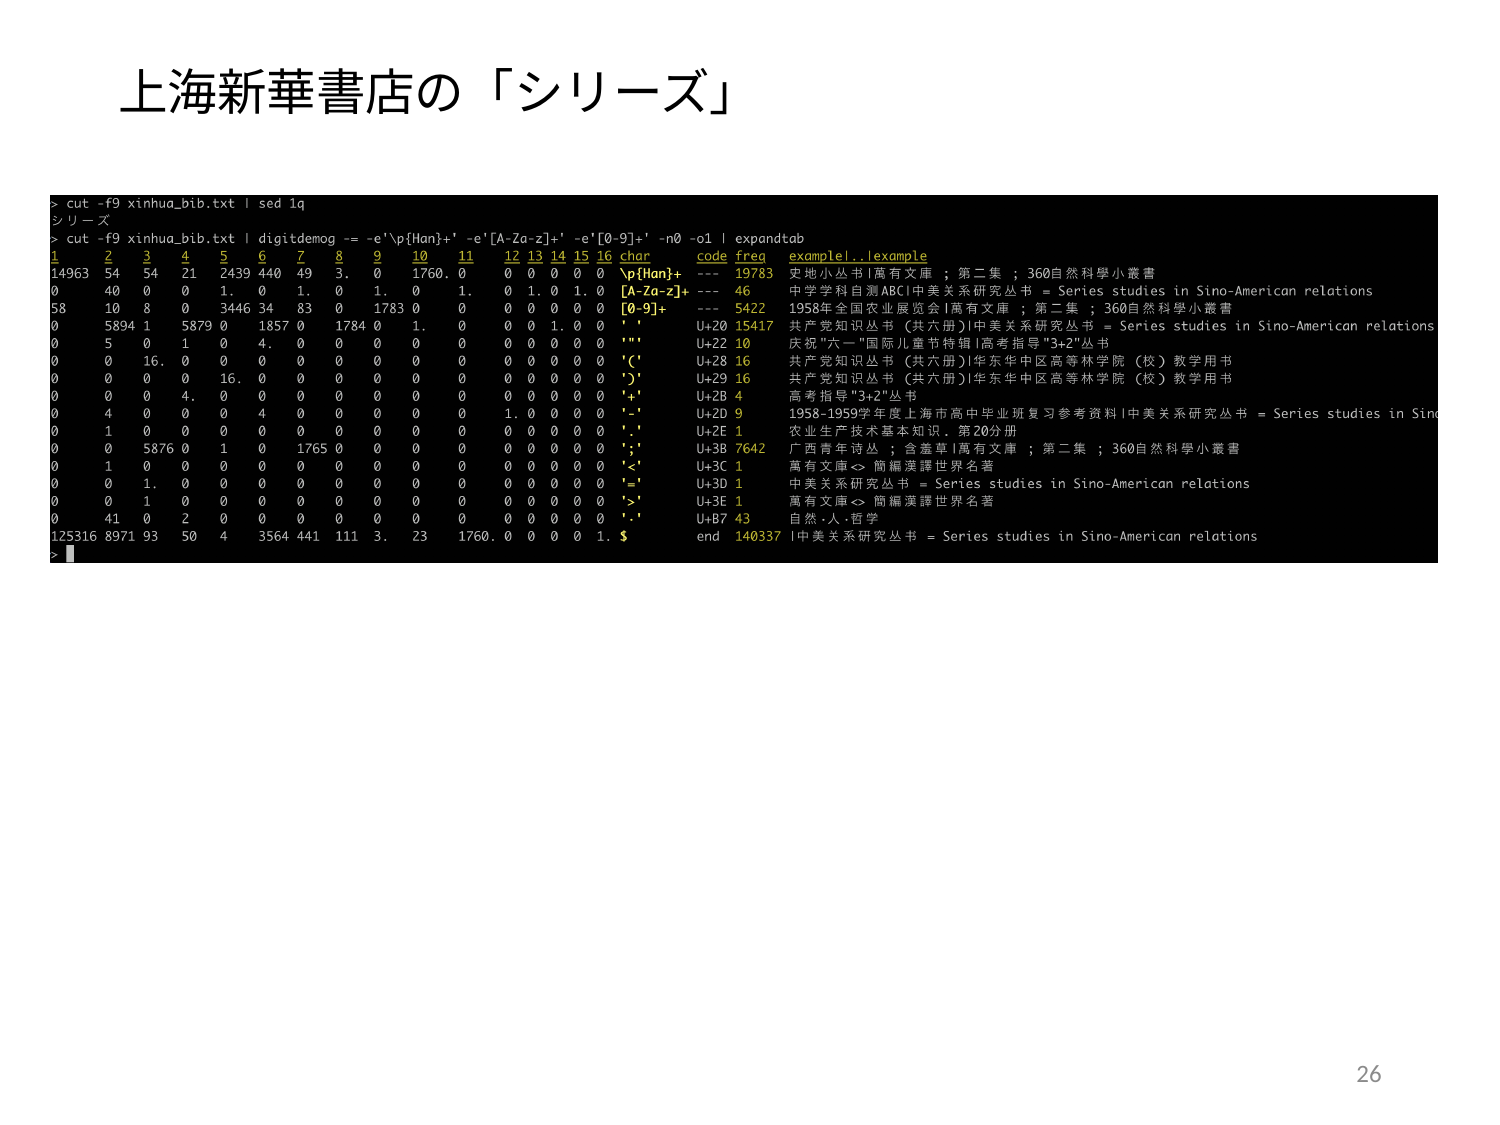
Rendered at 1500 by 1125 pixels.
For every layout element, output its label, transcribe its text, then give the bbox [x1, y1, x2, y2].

slide_number 26 [1059, 1042, 1397, 1103]
picture [50, 195, 1438, 563]
title 上海新華書店の「シリーズ」 [103, 59, 1397, 129]
